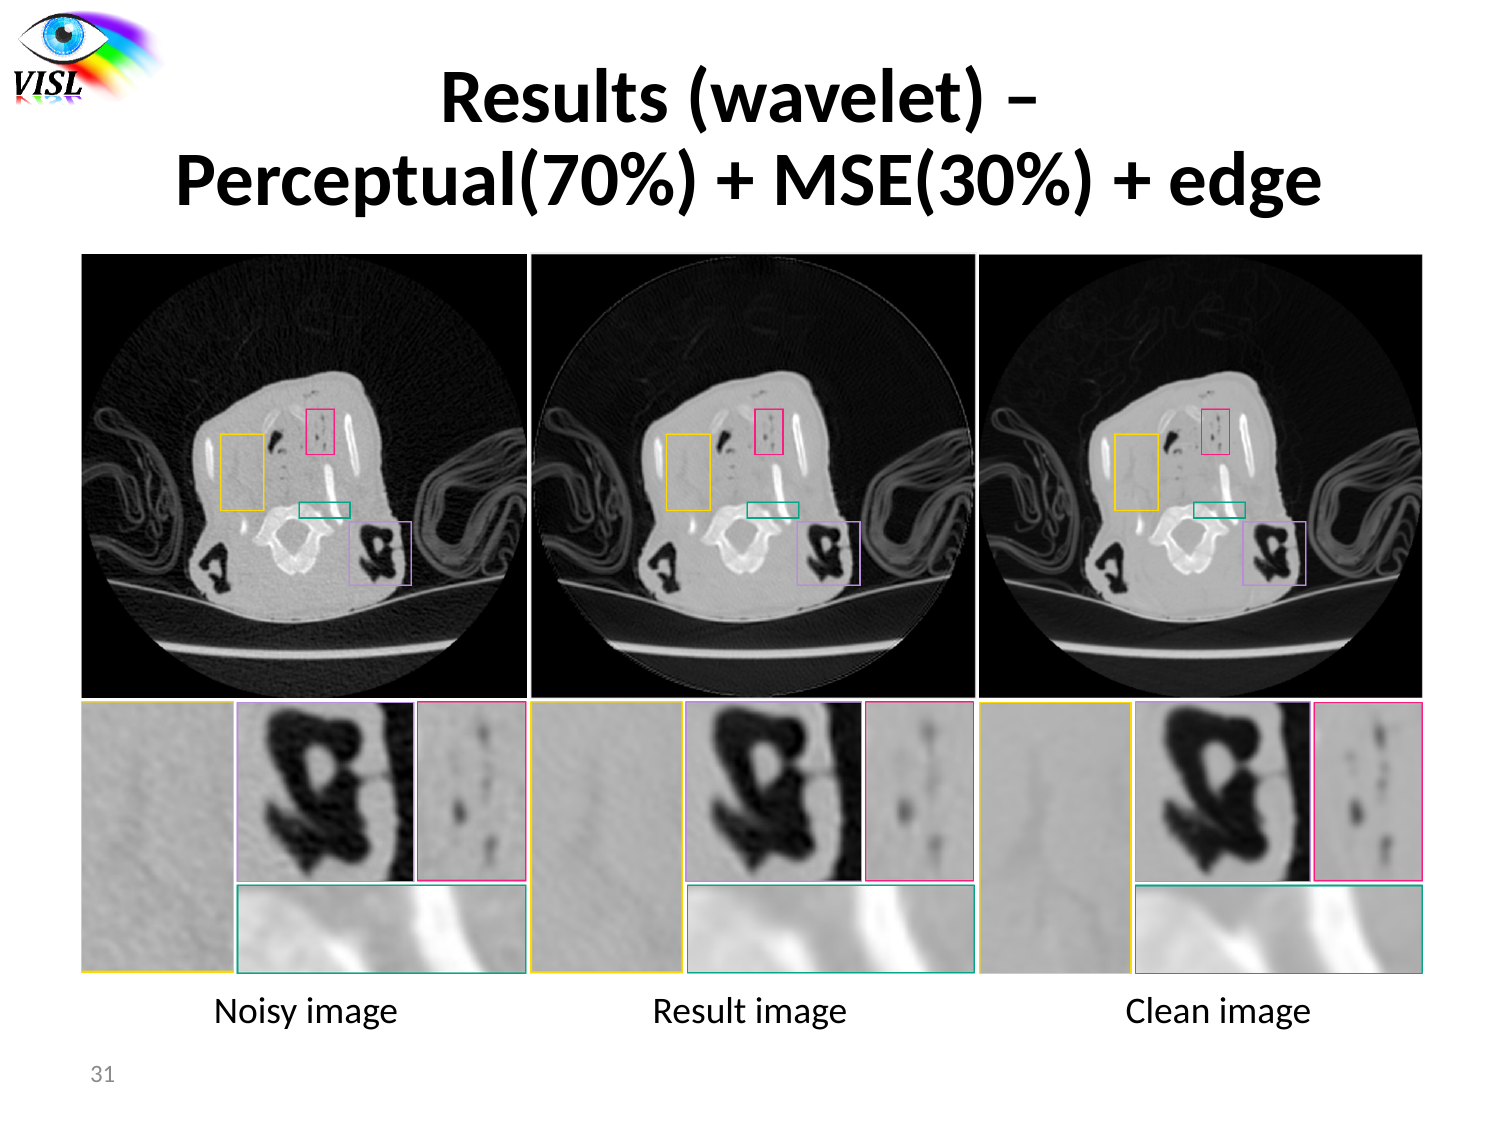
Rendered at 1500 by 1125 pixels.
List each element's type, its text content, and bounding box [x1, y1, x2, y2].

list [74, 250, 1426, 977]
title Results (wavelet) – Perceptual(70%) + MSE(30%) + edge [75, 45, 1425, 233]
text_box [112, 978, 1413, 1040]
picture [12, 7, 174, 108]
slide_number 31 [75, 1042, 425, 1103]
